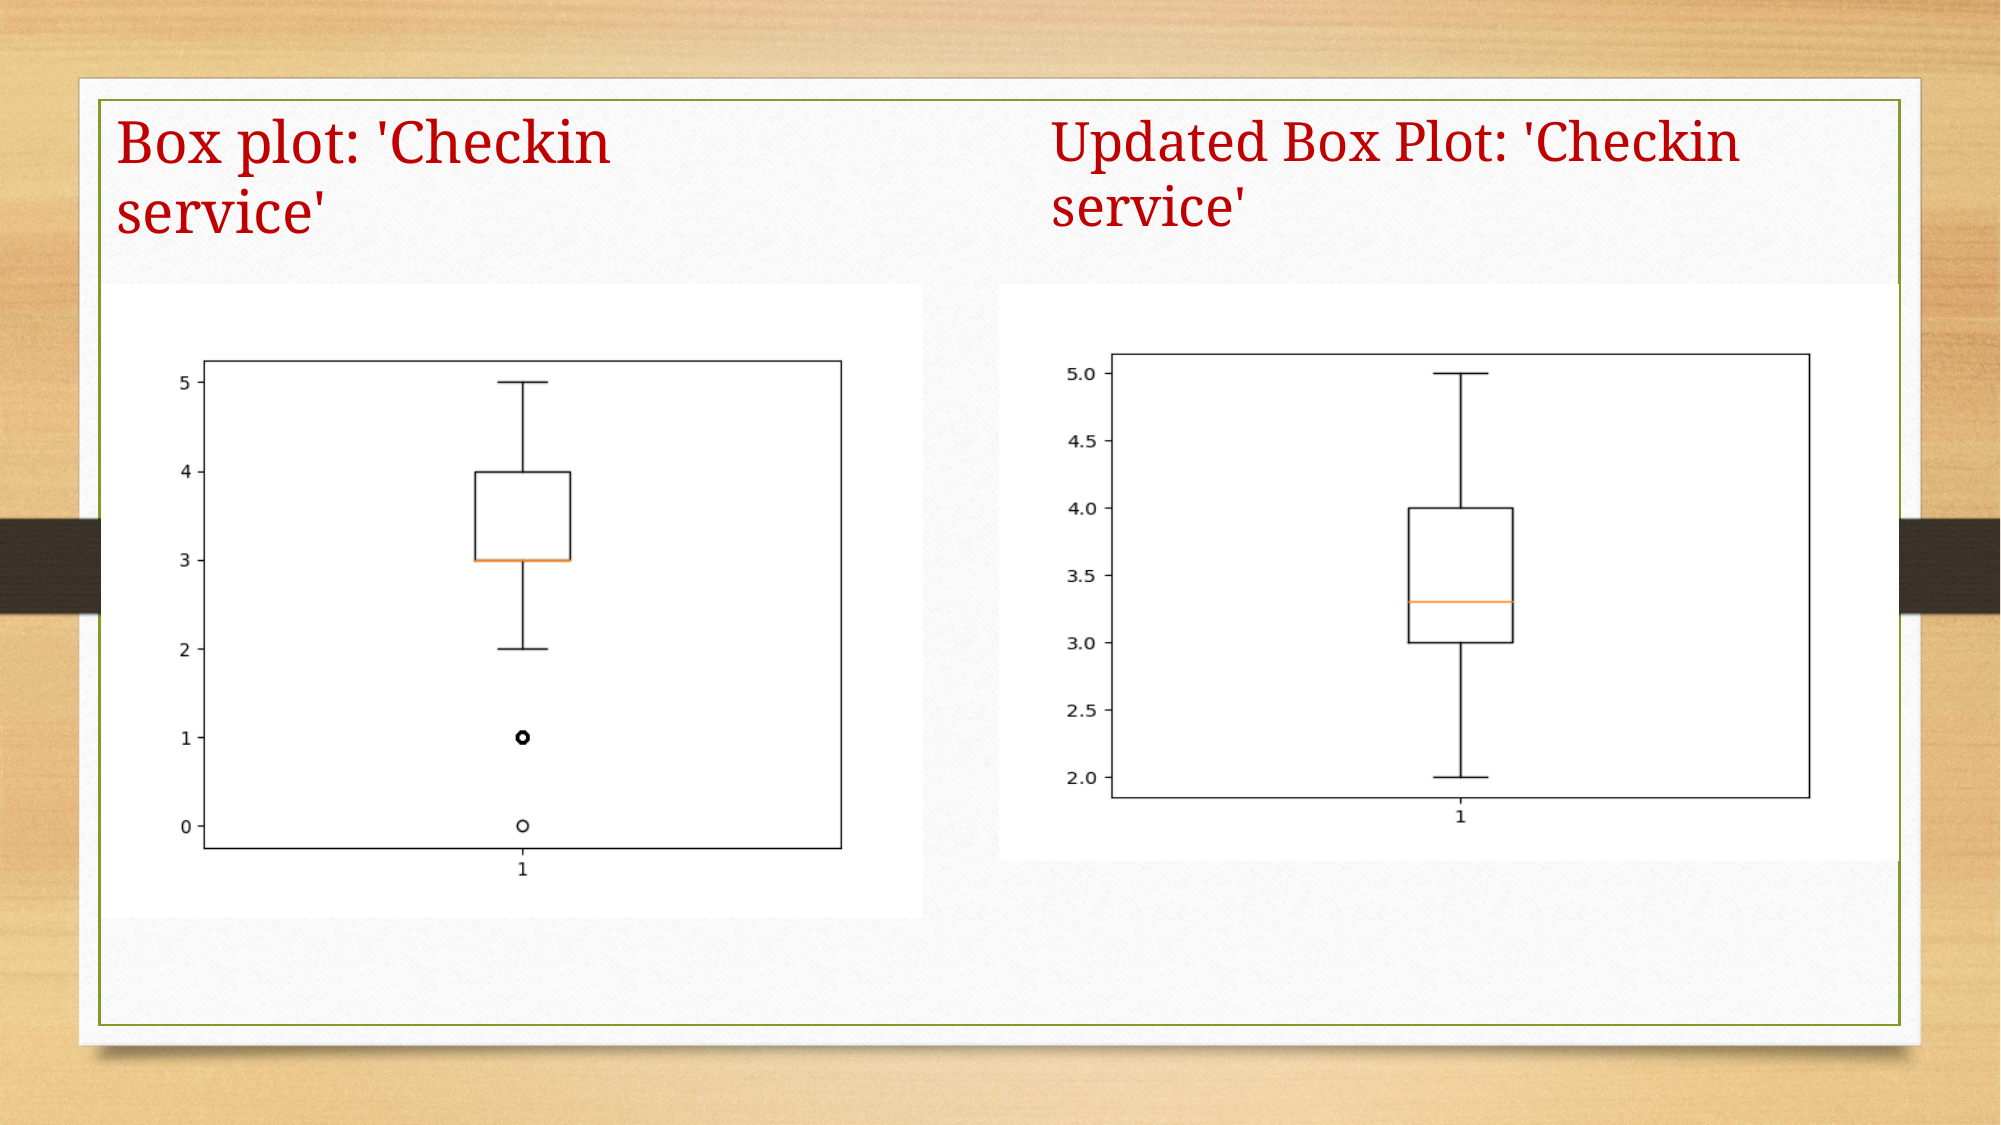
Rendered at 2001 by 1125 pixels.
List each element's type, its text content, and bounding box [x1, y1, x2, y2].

title Box plot: 'Checkin service' [101, 98, 753, 244]
list Updated Box Plot: 'Checkin service' [1036, 99, 1899, 246]
picture [0, 0, 2001, 1125]
